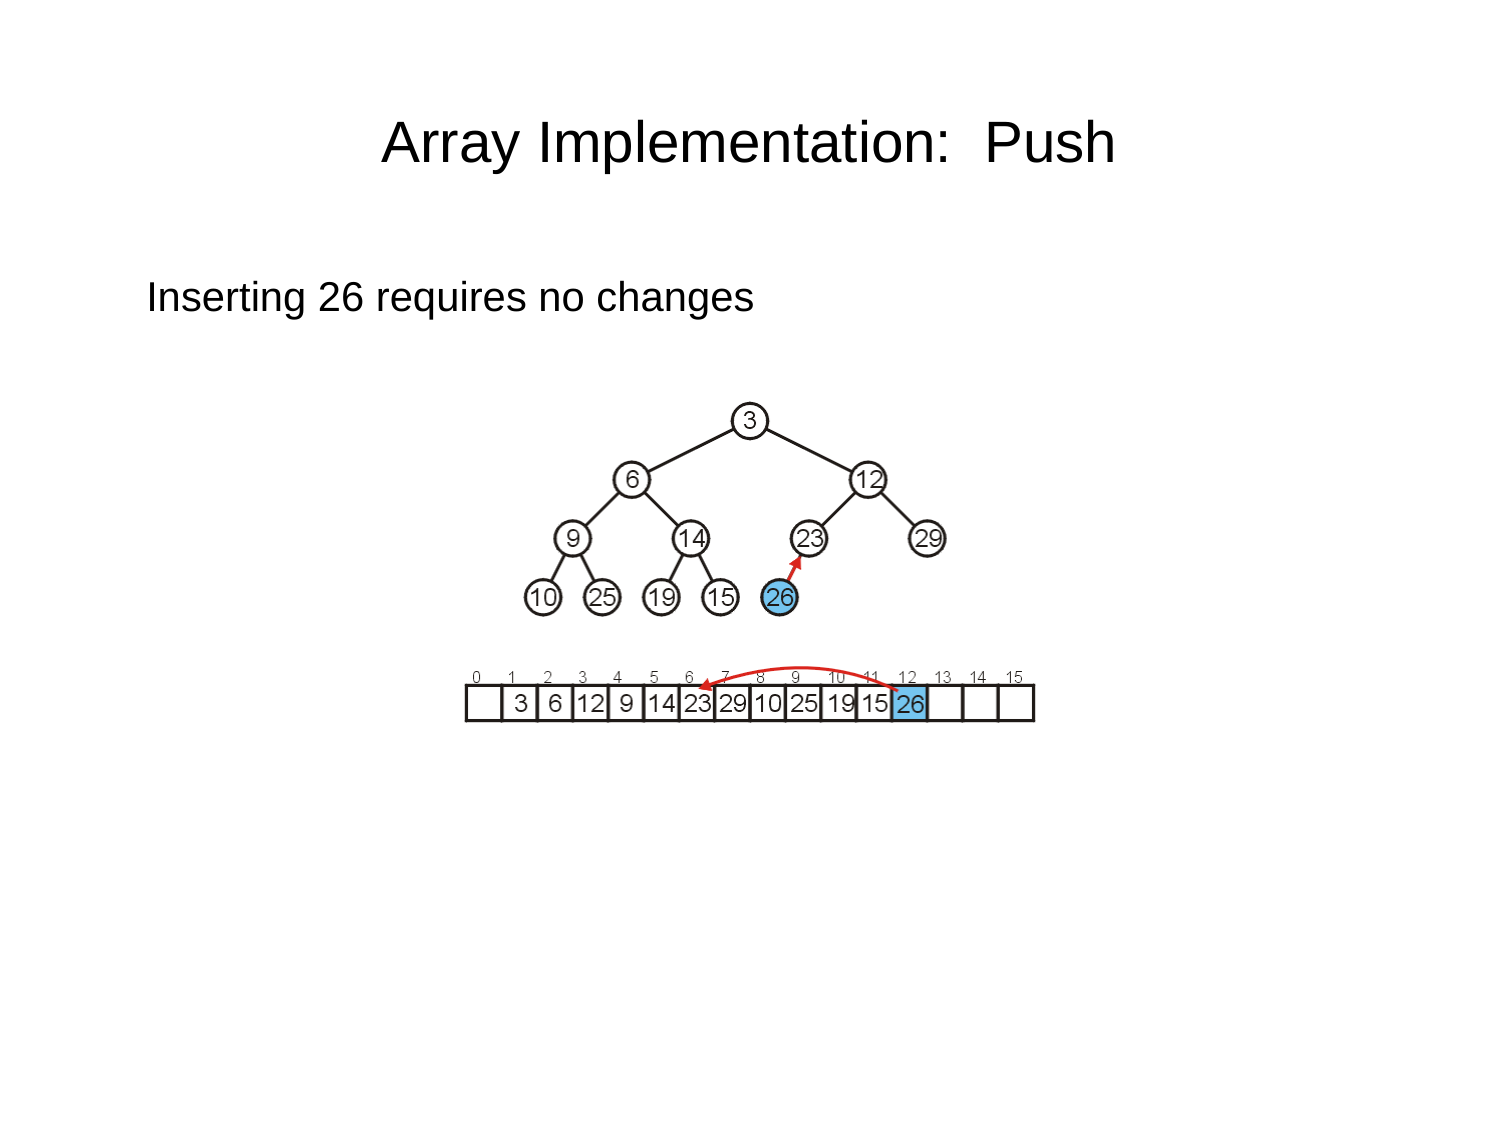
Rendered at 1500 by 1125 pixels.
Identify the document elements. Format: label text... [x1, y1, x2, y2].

list Inserting 26 requires no changes [75, 262, 1425, 1005]
title Array Implementation: Push [75, 45, 1425, 233]
picture [460, 396, 1040, 728]
